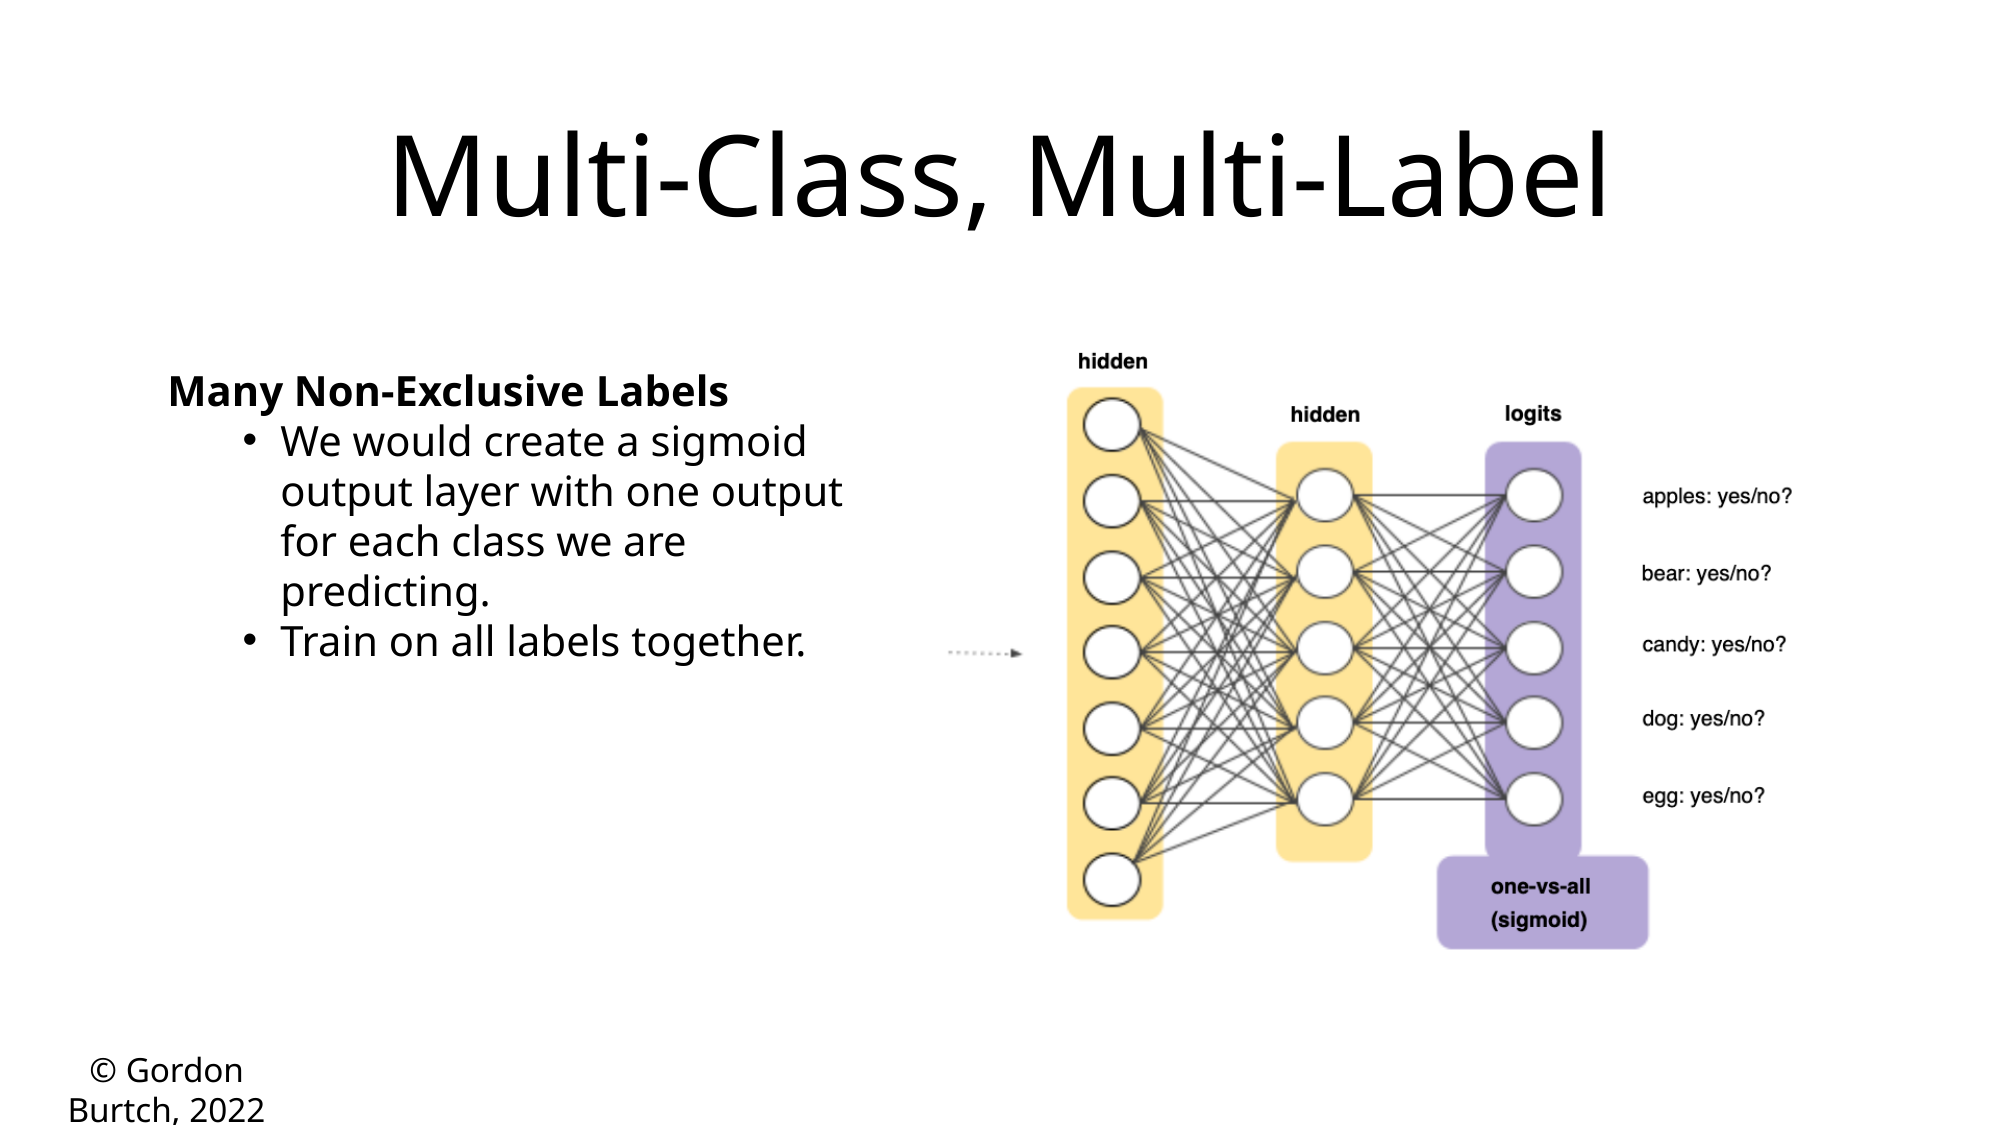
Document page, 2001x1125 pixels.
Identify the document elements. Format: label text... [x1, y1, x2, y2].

text_box Many Non-Exclusive Labels We would create a sigmoid output layer with one output for each class we are predicting. Train on all labels together. [152, 357, 894, 708]
picture [925, 331, 1798, 951]
text_box Multi-Class, Multi-Label [340, 96, 1660, 247]
